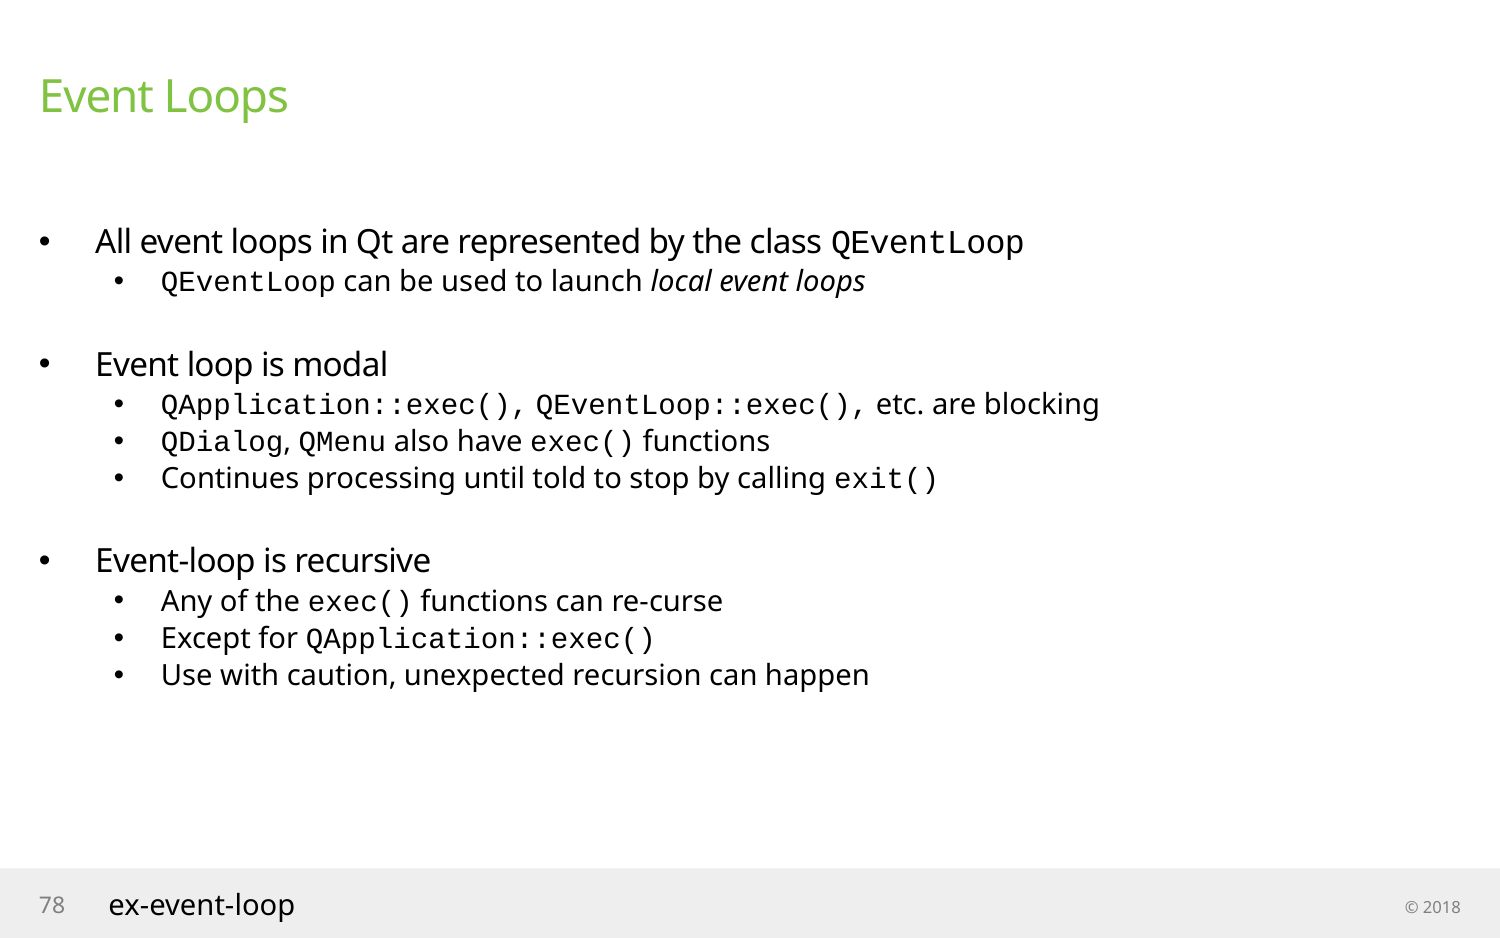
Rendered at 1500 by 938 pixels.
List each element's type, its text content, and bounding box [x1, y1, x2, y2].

slide_number 78 [39, 892, 410, 921]
text_box ex-event-loop [93, 894, 795, 927]
list All event loops in Qt are represented by the class QEventLoop QEventLoop can be used to launch local event loops Event loop is modal QApplication::exec(), QEventLoop::exec(), etc. are blocking QDialog, QMenu also have exec() functions Continues processing until told to stop by calling exit() Event-loop is recursive Any of the exec() functions can re-curse Except for QApplication::exec() Use with caution, unexpected recursion can happen [39, 224, 1471, 846]
footer © 2018 [1188, 896, 1461, 917]
title Event Loops [39, 66, 1052, 195]
